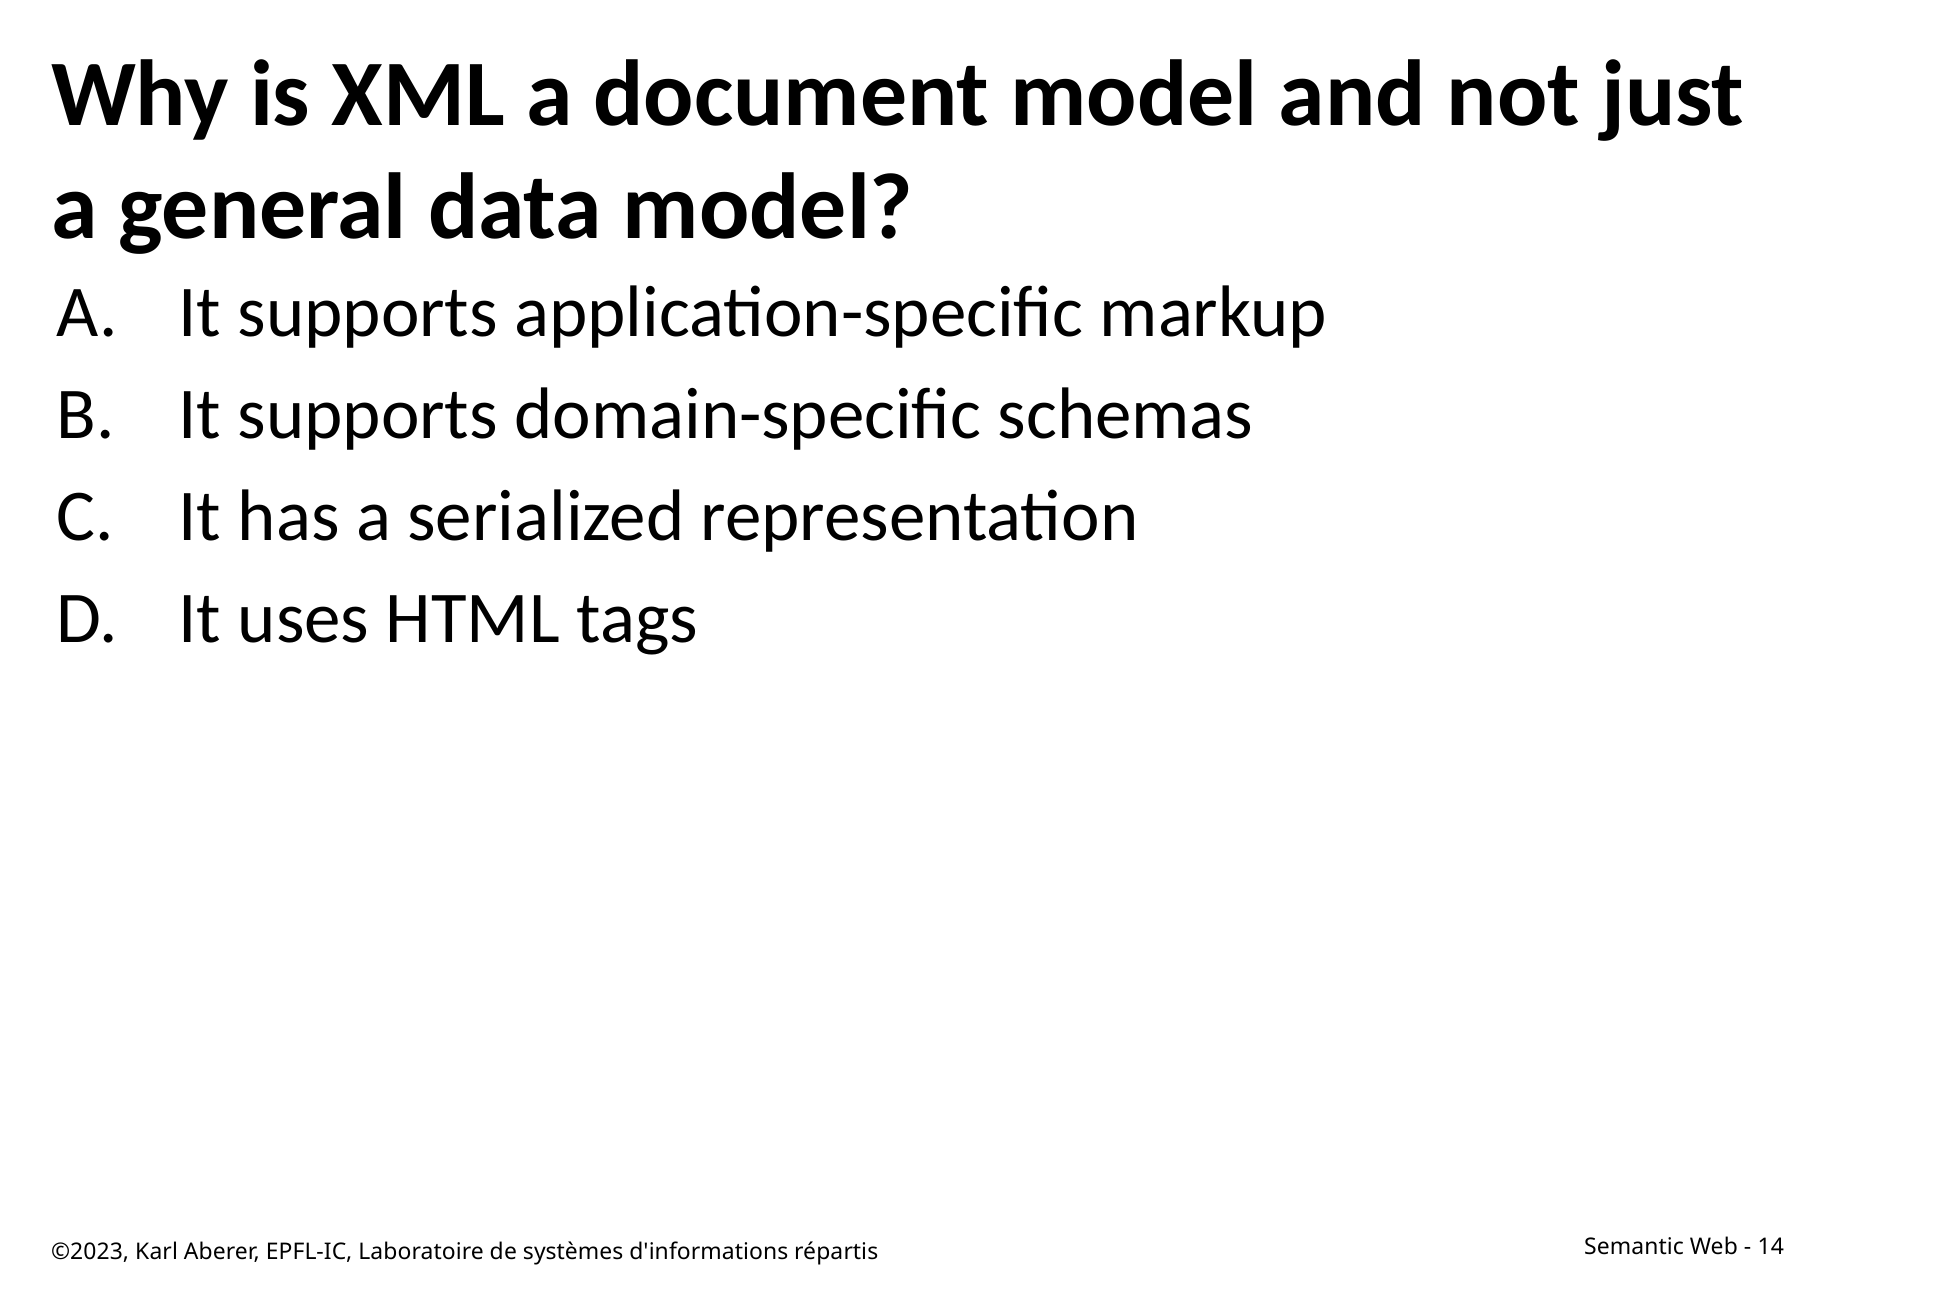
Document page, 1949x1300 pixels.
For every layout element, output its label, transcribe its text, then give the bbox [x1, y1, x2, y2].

list It supports application-specific markup It supports domain-specific schemas It has a serialized representation It uses HTML tags [37, 253, 1809, 1208]
title Why is XML a document model and not just a general data model? [32, 57, 1803, 232]
footer ©2023, Karl Aberer, EPFL-IC, Laboratoire de systèmes d'informations répartis [32, 1227, 1284, 1271]
